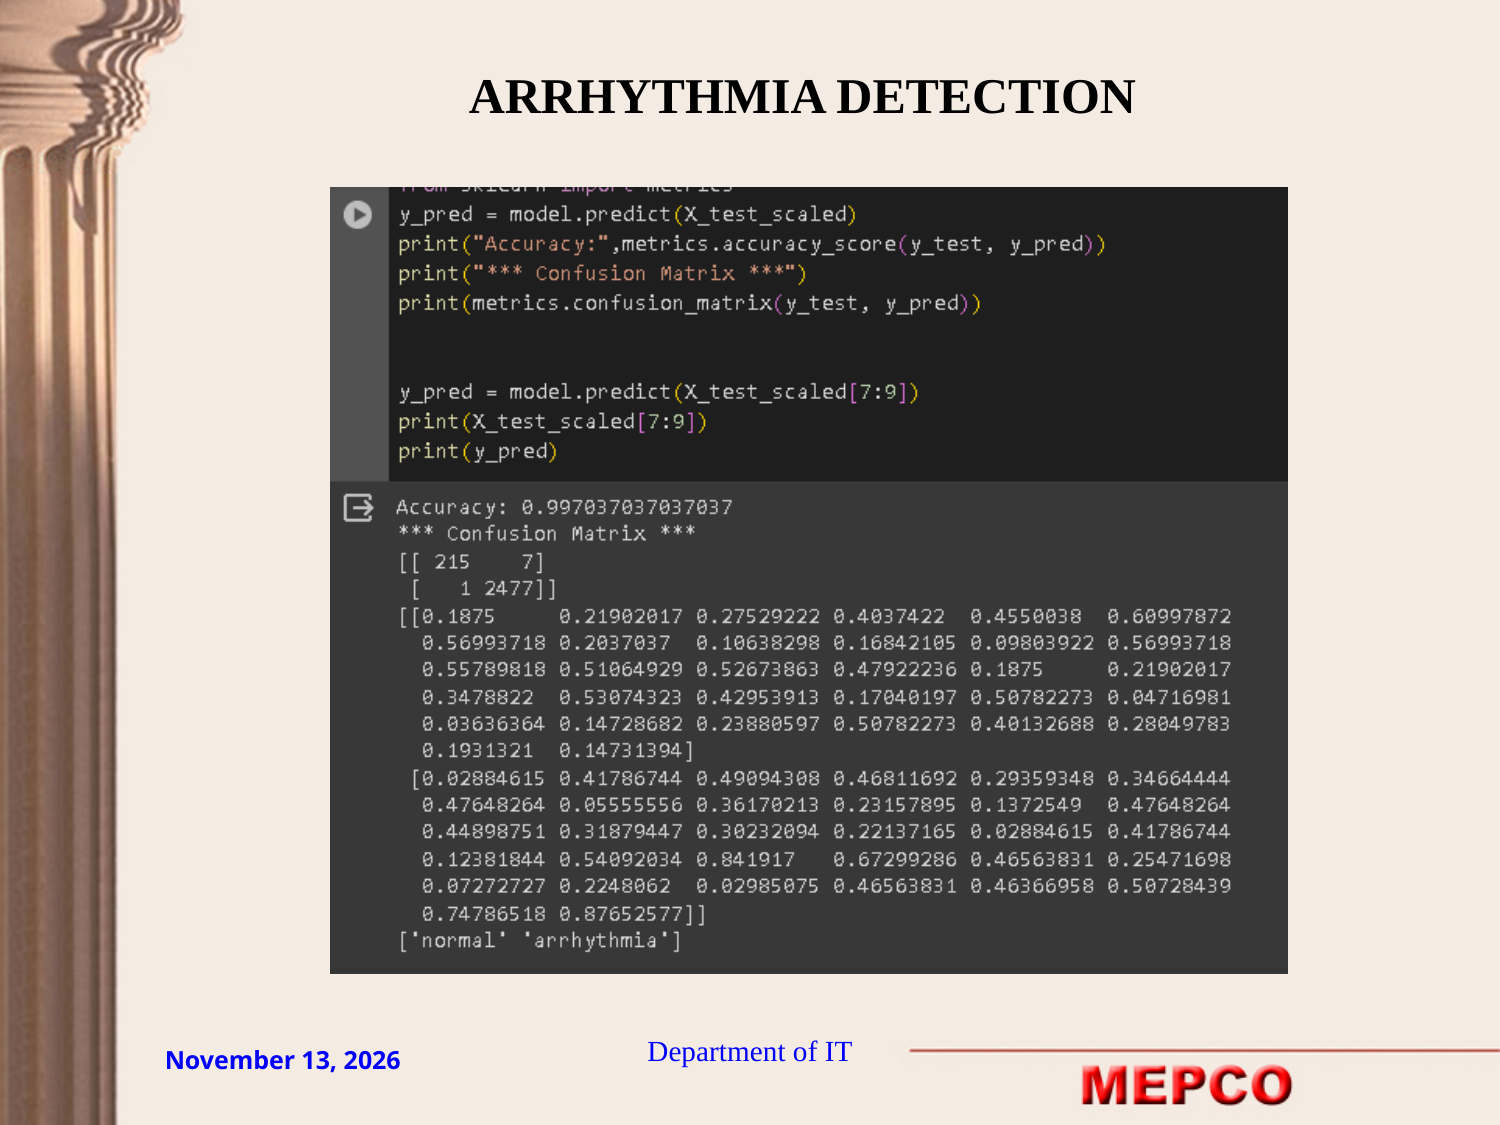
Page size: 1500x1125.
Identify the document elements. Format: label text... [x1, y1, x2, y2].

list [329, 187, 1288, 974]
picture [0, 0, 1500, 1125]
title ARRHYTHMIA DETECTION [171, 0, 1447, 188]
footer Department of IT [512, 1024, 988, 1101]
